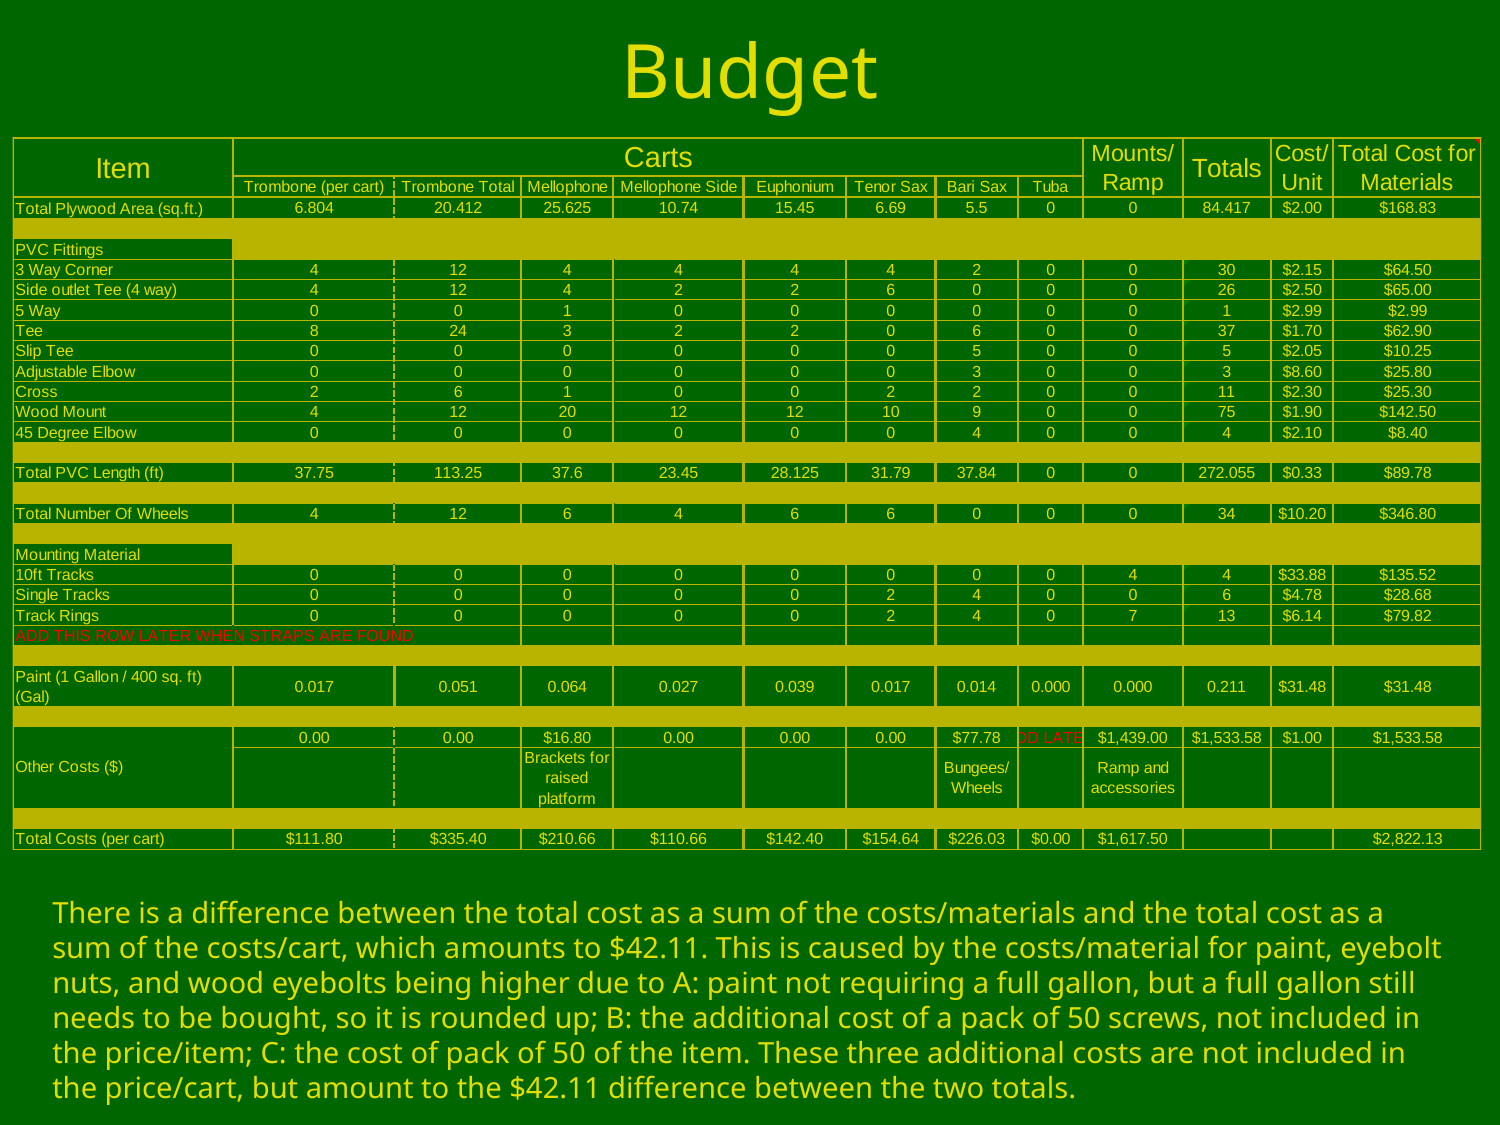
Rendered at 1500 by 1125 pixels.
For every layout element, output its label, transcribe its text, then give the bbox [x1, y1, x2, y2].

text_box There is a difference between the total cost as a sum of the costs/materials and the total cost as a sum of the costs/cart, which amounts to $42.11. This is caused by the costs/material for paint, eyebolt nuts, and wood eyebolts being higher due to A: paint not requiring a full gallon, but a full gallon still needs to be bought, so it is rounded up; B: the additional cost of a pack of 50 screws, not included in the price/item; C: the cost of pack of 50 of the item. These three additional costs are not included in the price/cart, but amount to the $42.11 difference between the two totals. [37, 887, 1463, 1112]
title Budget [75, 0, 1425, 135]
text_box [12, 137, 1483, 851]
